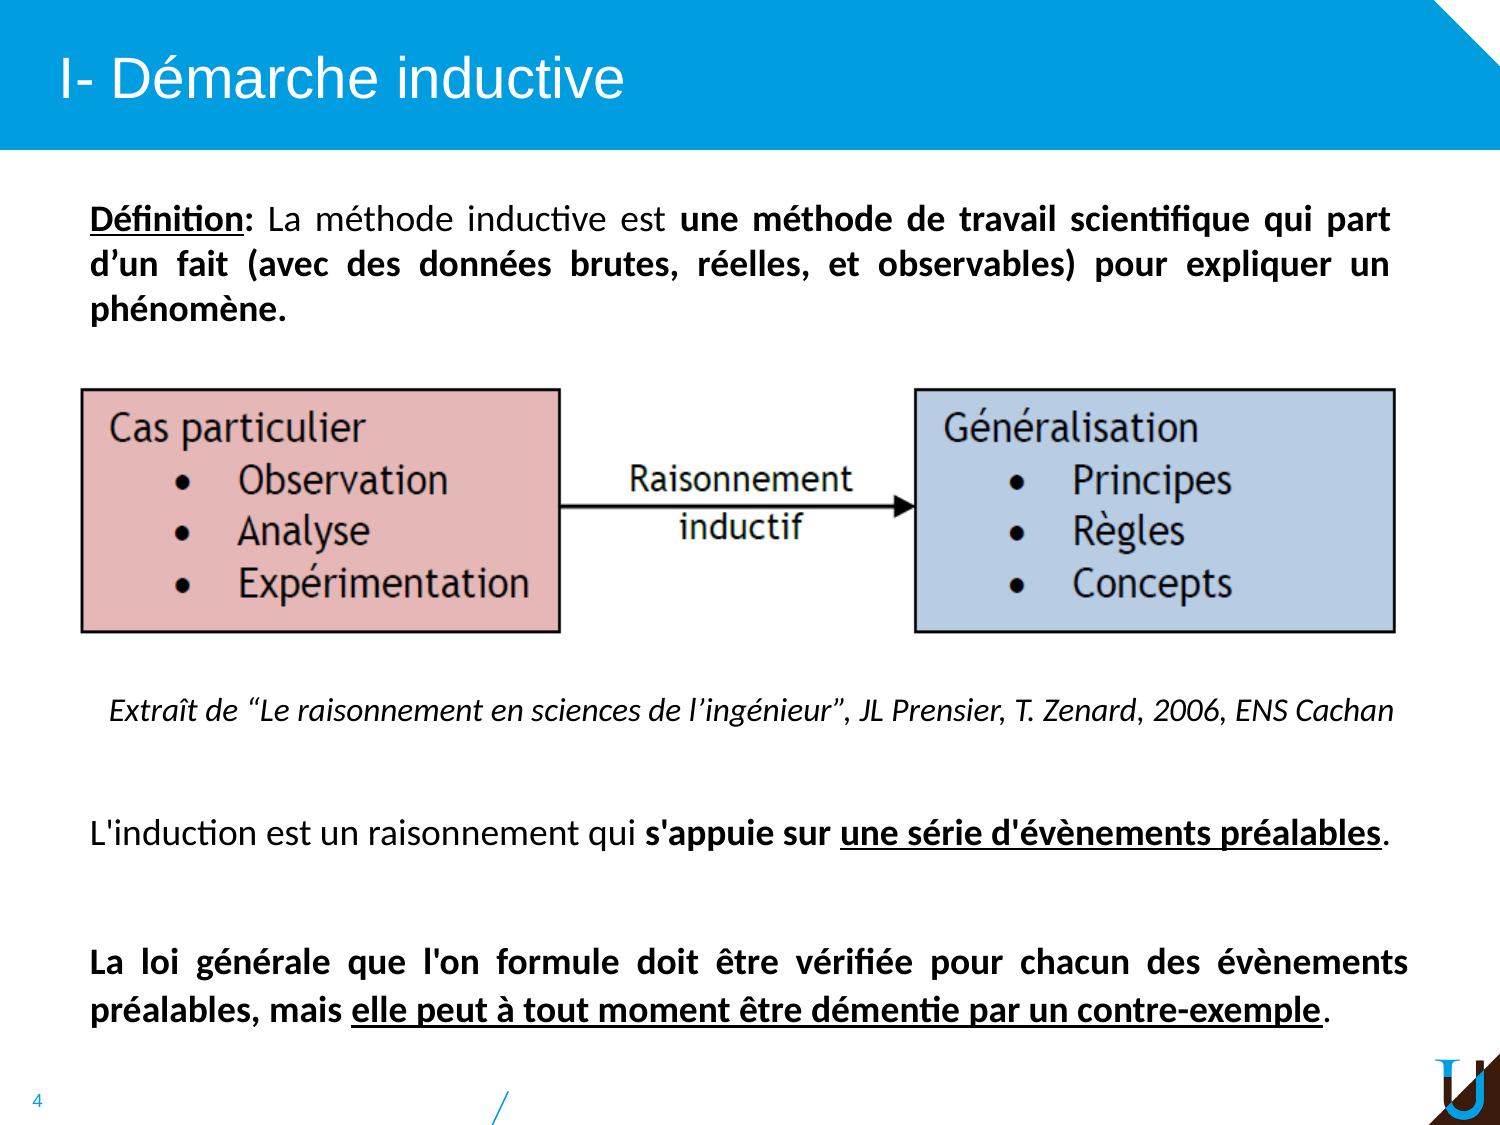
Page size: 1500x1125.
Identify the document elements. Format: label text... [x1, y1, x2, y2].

slide_number 4 [0, 1074, 75, 1125]
text_box Extraît de “Le raisonnement en sciences de l’ingénieur”, JL Prensier, T. Zenard, 2006, ENS Cachan [93, 680, 1425, 736]
picture [37, 357, 1486, 656]
title I- Démarche inductive [0, 0, 1425, 150]
picture [1425, 1050, 1500, 1125]
text_box L'induction est un raisonnement qui s'appuie sur une série d'évènements préalables. La loi générale que l'on formule doit être vérifiée pour chacun des évènements préalables, mais elle peut à tout moment être démentie par un contre-exemple. [74, 796, 1425, 1038]
text_box Définition: La méthode inductive est une méthode de travail scientifique qui part d’un fait (avec des données brutes, réelles, et observables) pour expliquer un phénomène. [74, 186, 1407, 337]
